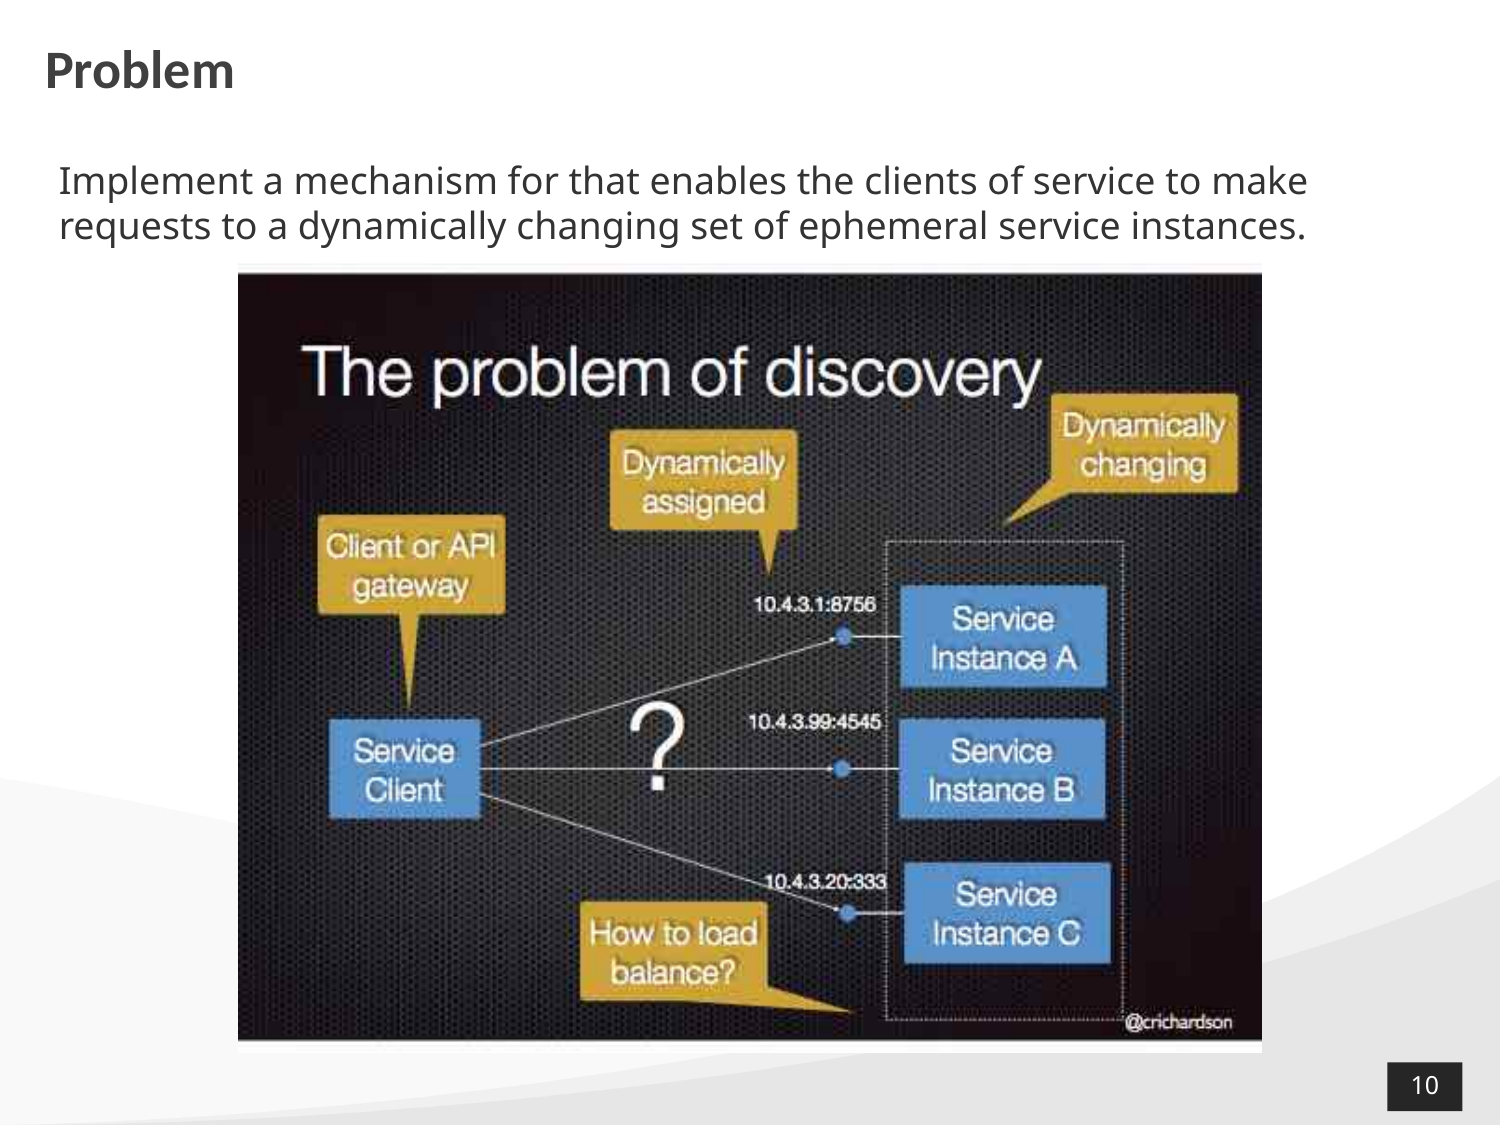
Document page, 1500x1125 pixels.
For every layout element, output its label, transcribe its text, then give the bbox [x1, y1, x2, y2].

title Problem [30, 21, 1478, 113]
picture [0, 0, 1500, 1125]
text_box Implement a mechanism for that enables the clients of service to make requests to a dynamically changing set of ephemeral service instances. [44, 149, 1438, 255]
